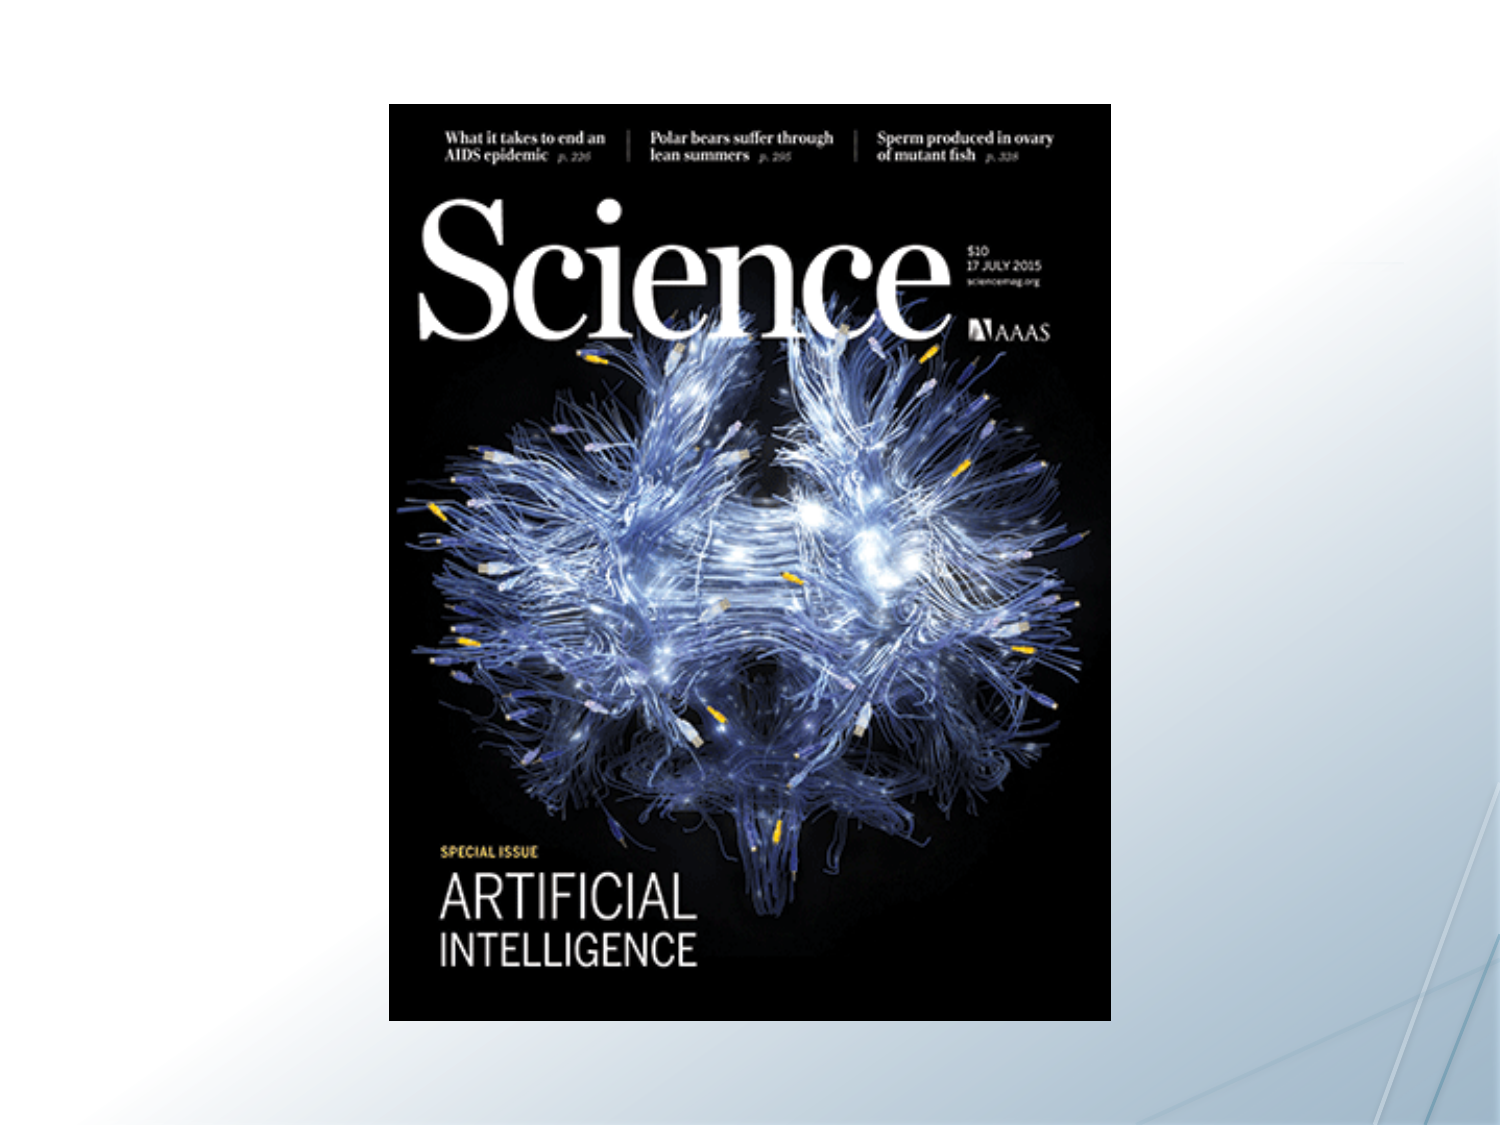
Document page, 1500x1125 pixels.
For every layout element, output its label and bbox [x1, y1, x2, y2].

picture [389, 103, 1111, 1021]
